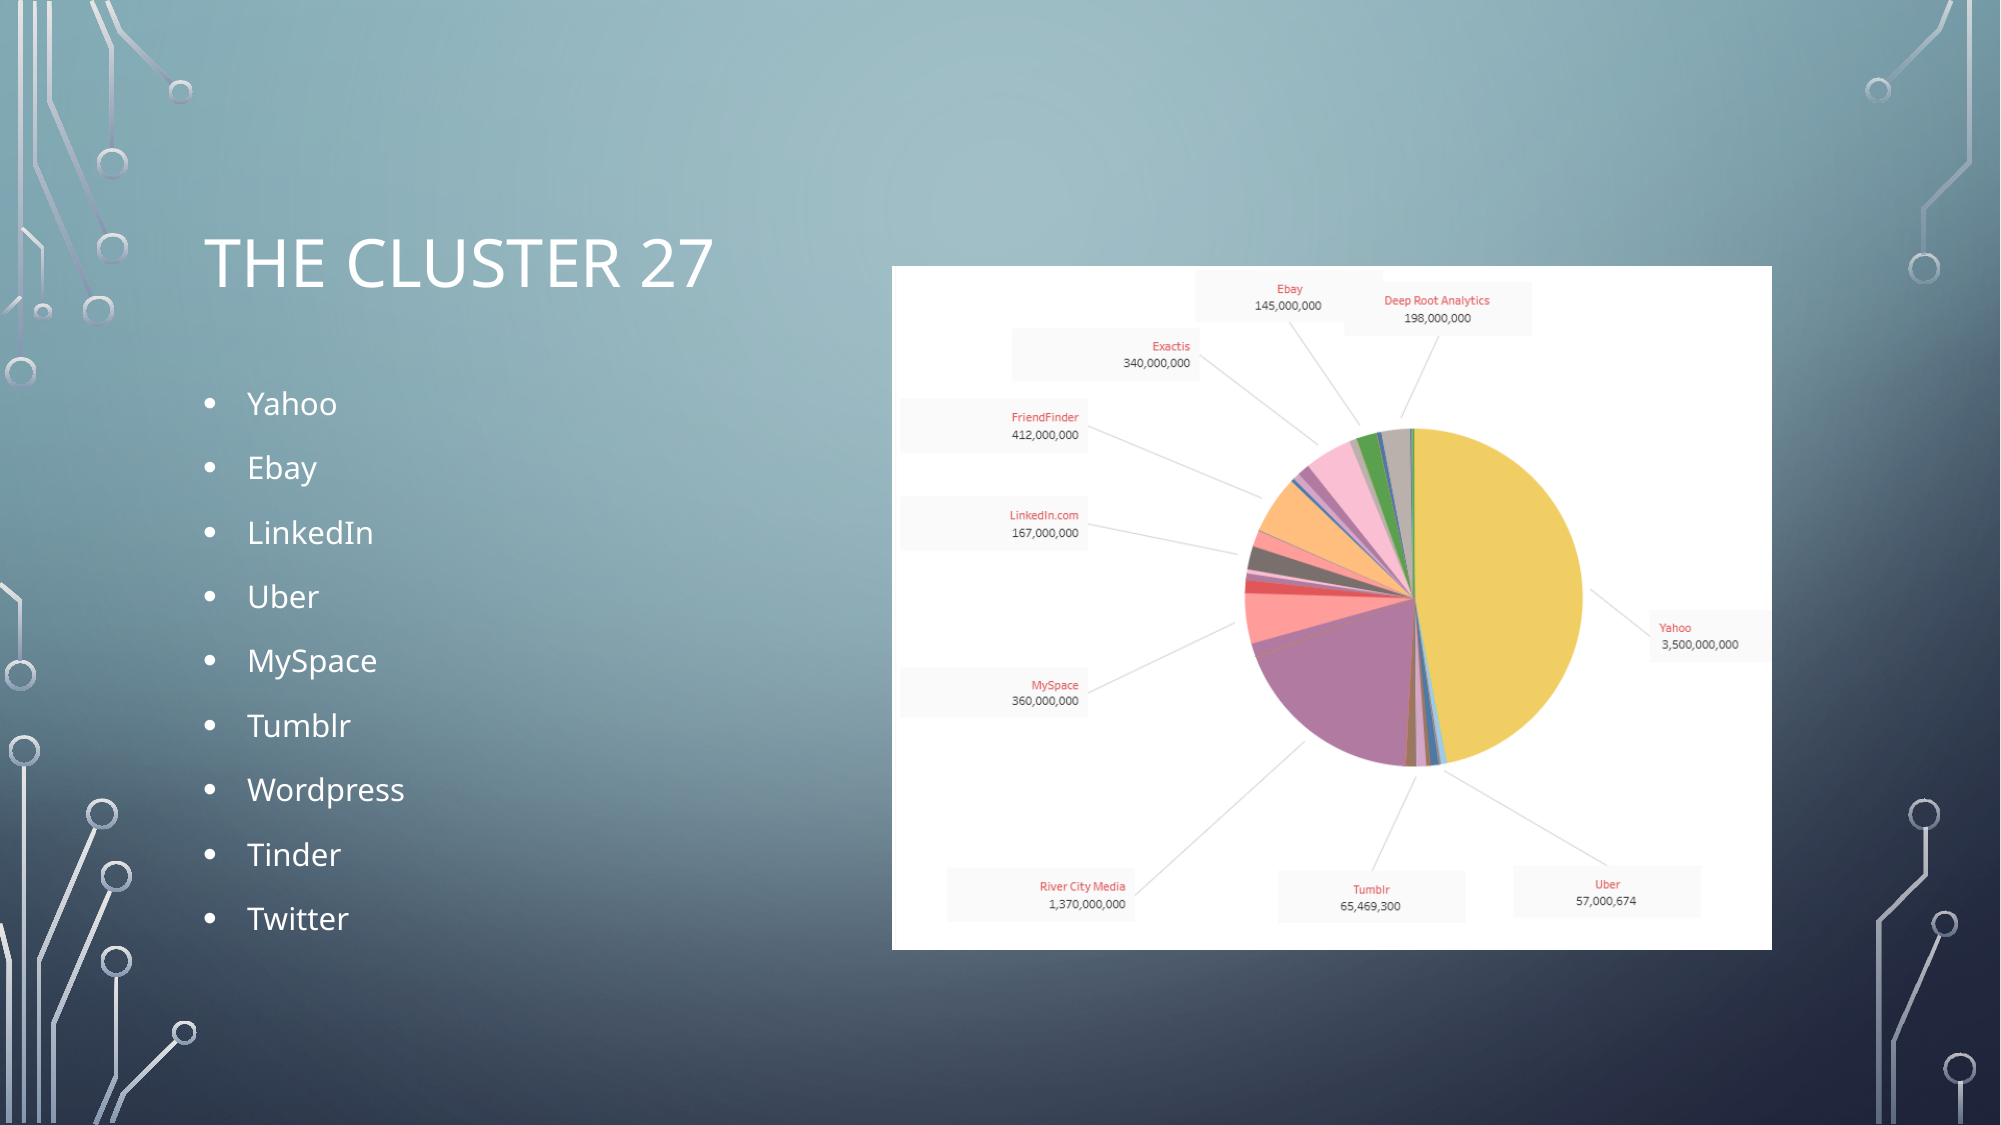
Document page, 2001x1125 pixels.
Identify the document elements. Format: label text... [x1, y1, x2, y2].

list Yahoo Ebay LinkedIn Uber MySpace Tumblr Wordpress Tinder Twitter [188, 369, 821, 950]
title The cluster 27 [189, 40, 822, 310]
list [892, 266, 1773, 951]
